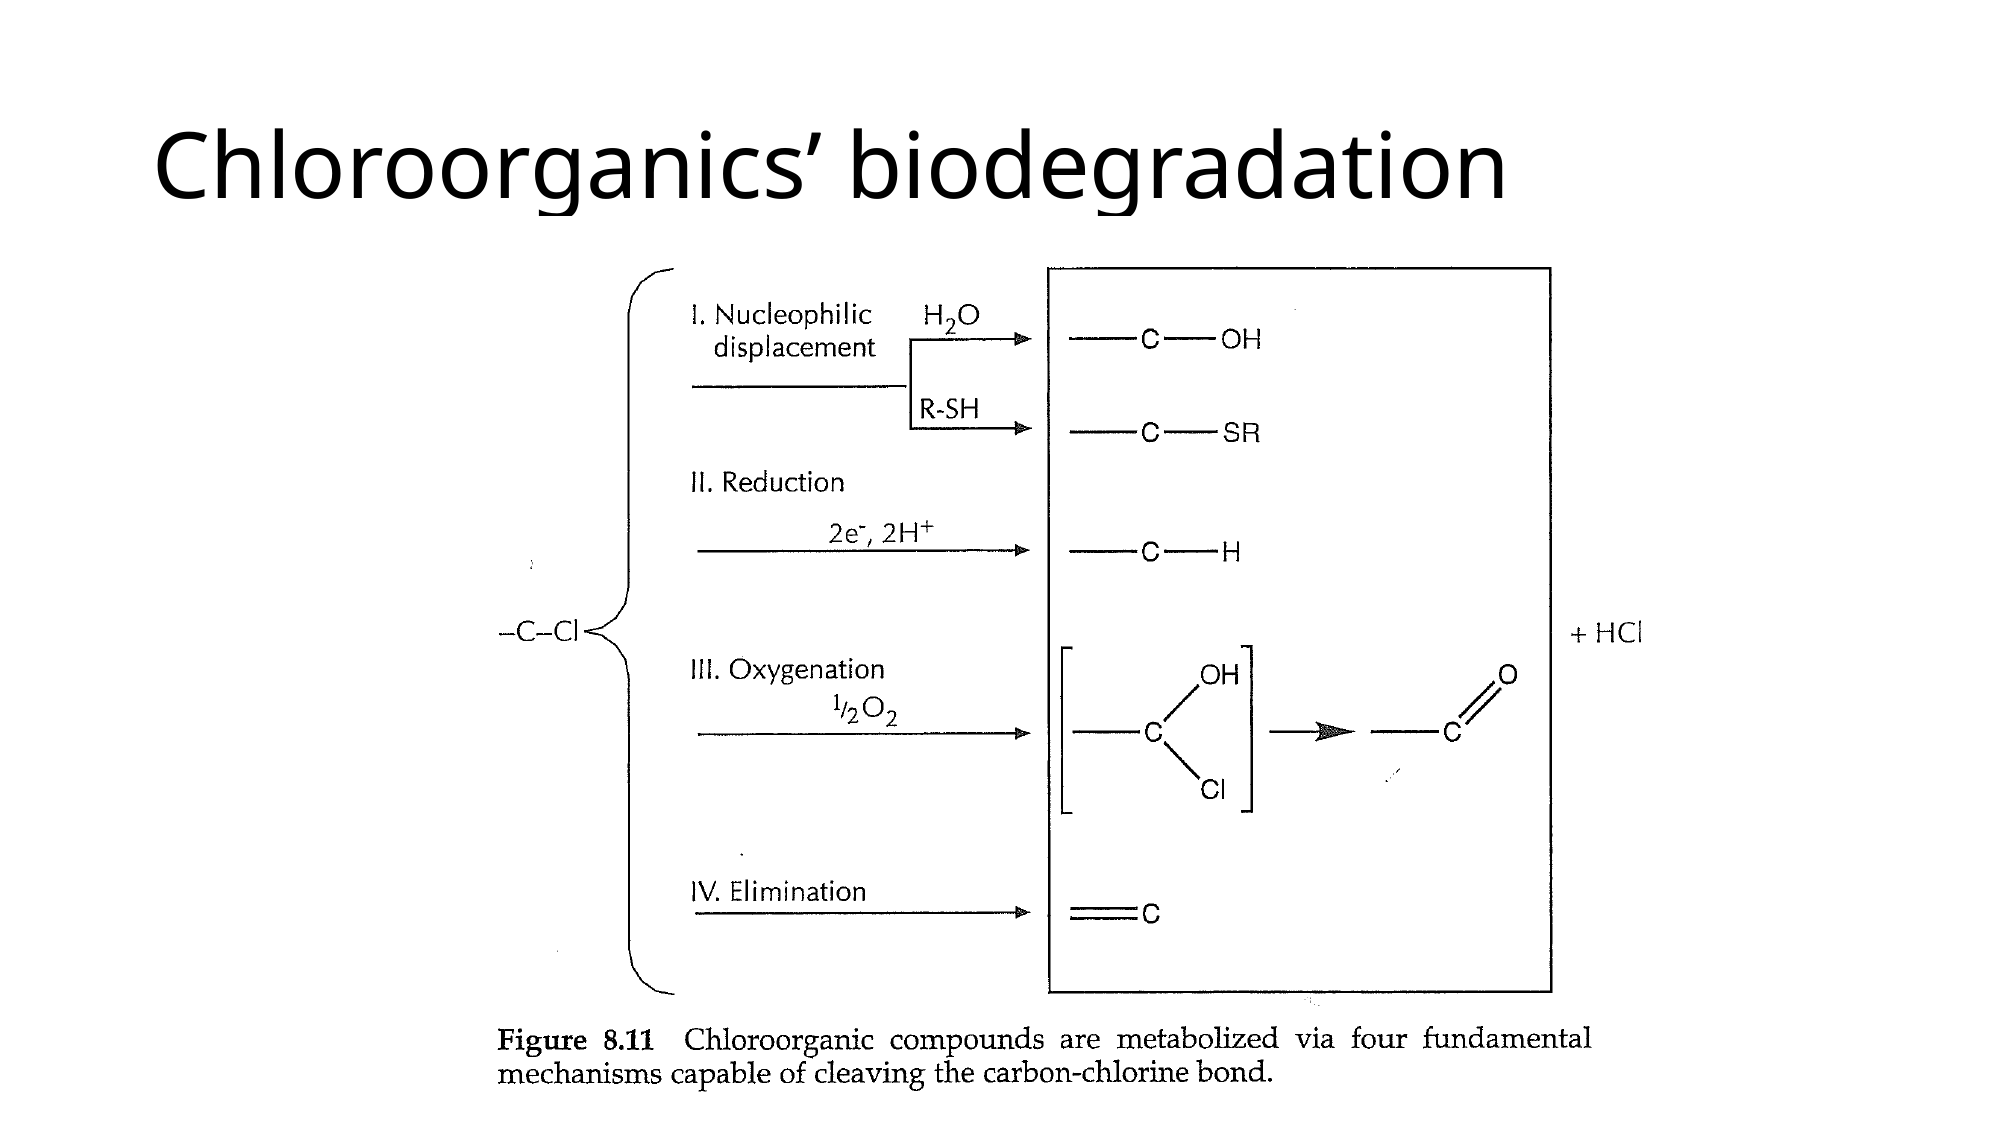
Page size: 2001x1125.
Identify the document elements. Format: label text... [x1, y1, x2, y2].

picture [432, 215, 1705, 1125]
title Chloroorganics’ biodegradation [137, 59, 1863, 278]
